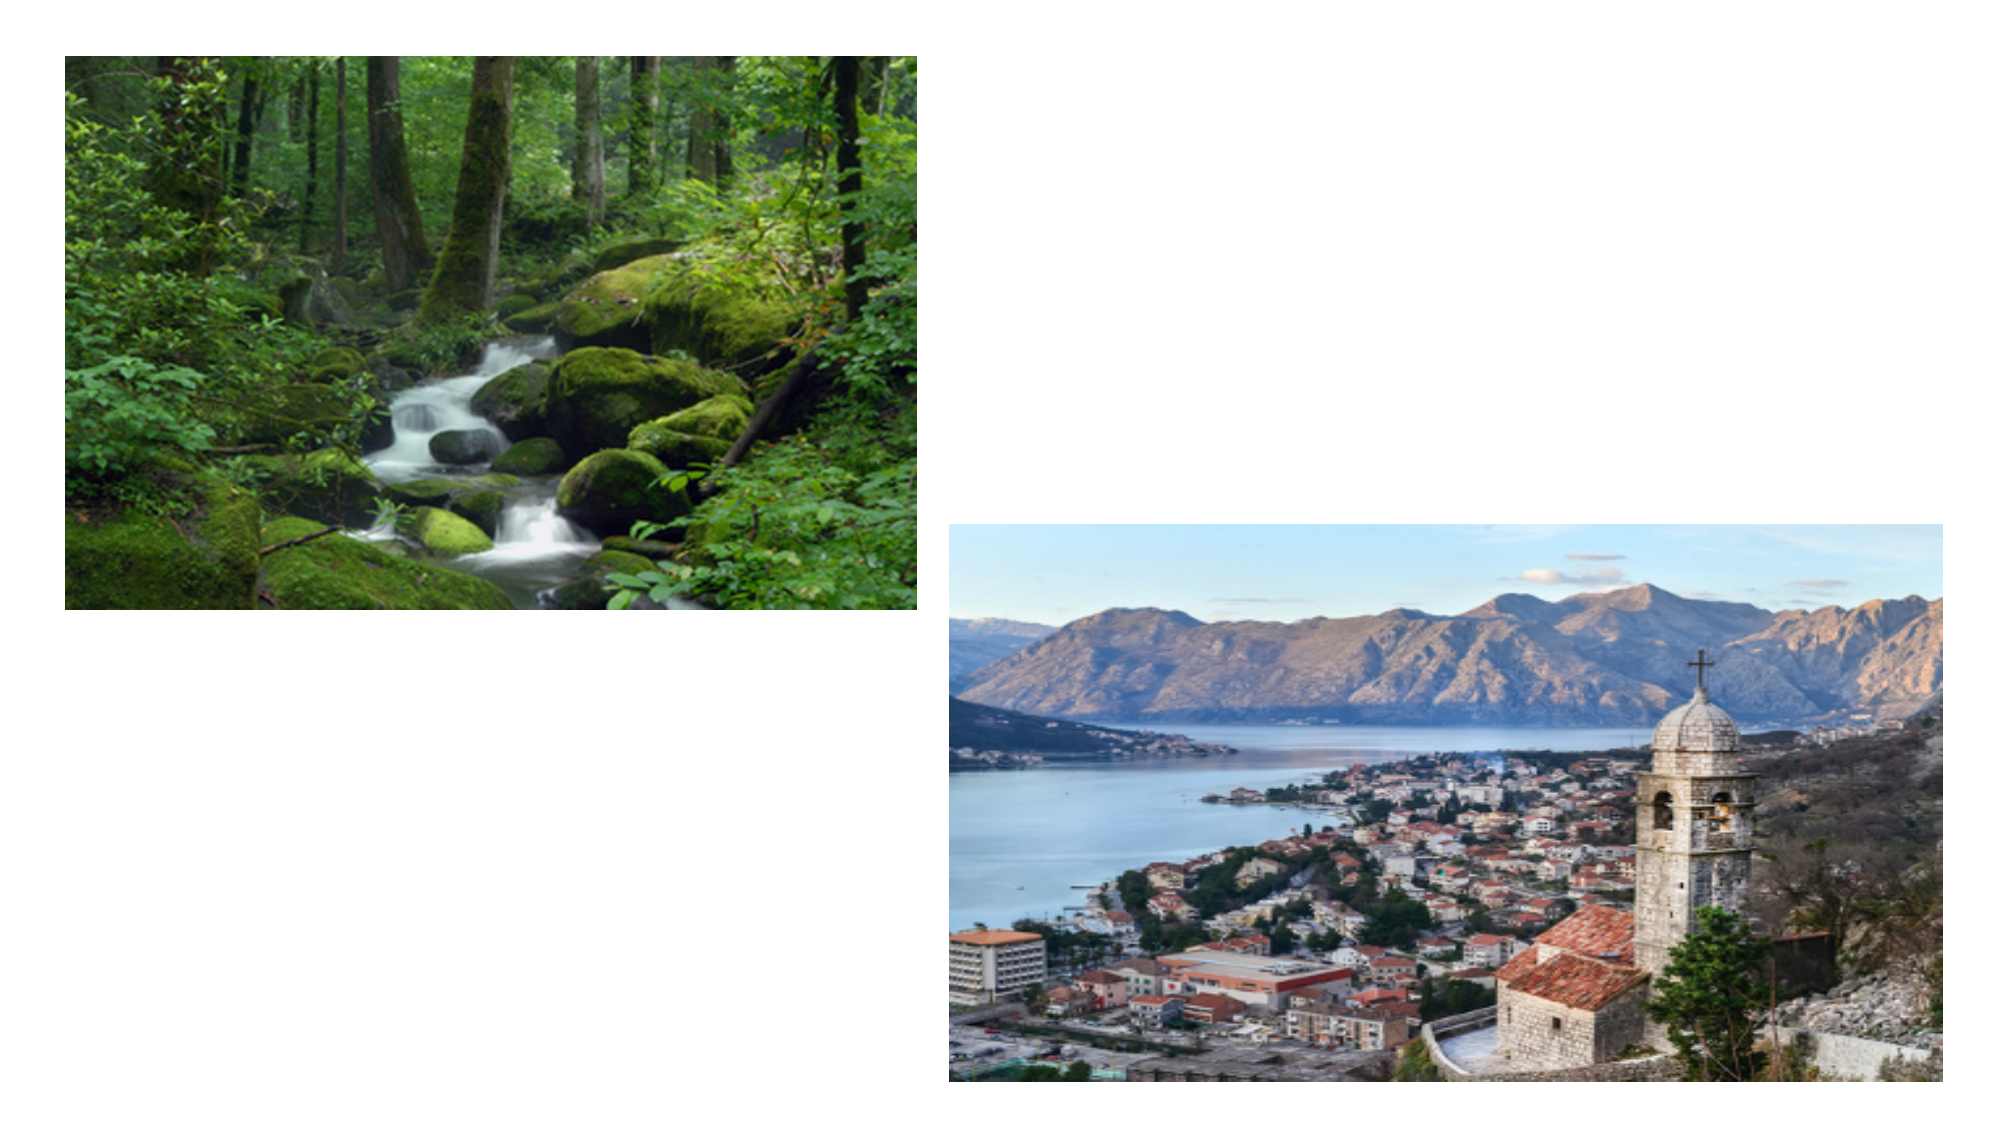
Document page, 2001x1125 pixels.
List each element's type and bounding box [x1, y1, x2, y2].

list [65, 56, 917, 610]
picture [949, 524, 1943, 1082]
